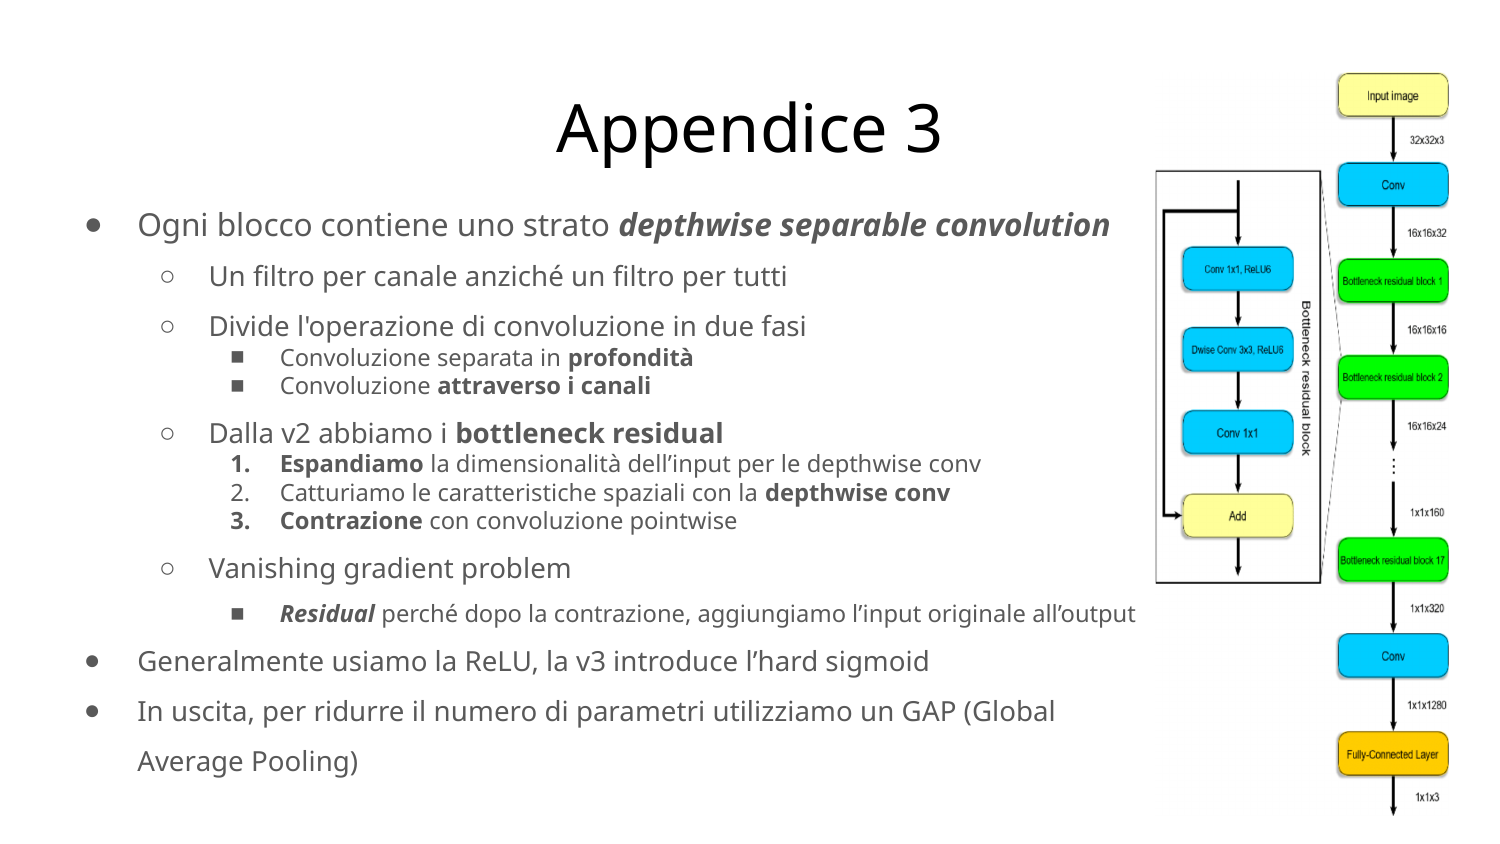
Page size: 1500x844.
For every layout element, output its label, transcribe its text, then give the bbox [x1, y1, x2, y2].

list Ogni blocco contiene uno strato depthwise separable convolution Un filtro per canale anziché un filtro per tutti Divide l'operazione di convoluzione in due fasi Convoluzione separata in profondità Convoluzione attraverso i canali Dalla v2 abbiamo i bottleneck residual Espandiamo la dimensionalità dell’input per le depthwise conv Catturiamo le caratteristiche spaziali con la depthwise conv Contrazione con convoluzione pointwise Vanishing gradient problem Residual perché dopo la contrazione, aggiungiamo l’input originale all’output Generalmente usiamo la ReLU, la v3 introduce l’hard sigmoid In uscita, per ridurre il numero di parametri utilizziamo un GAP (Global Average Pooling) [51, 189, 1155, 807]
picture [930, 167, 1500, 815]
title Appendice 3 [51, 72, 1449, 167]
